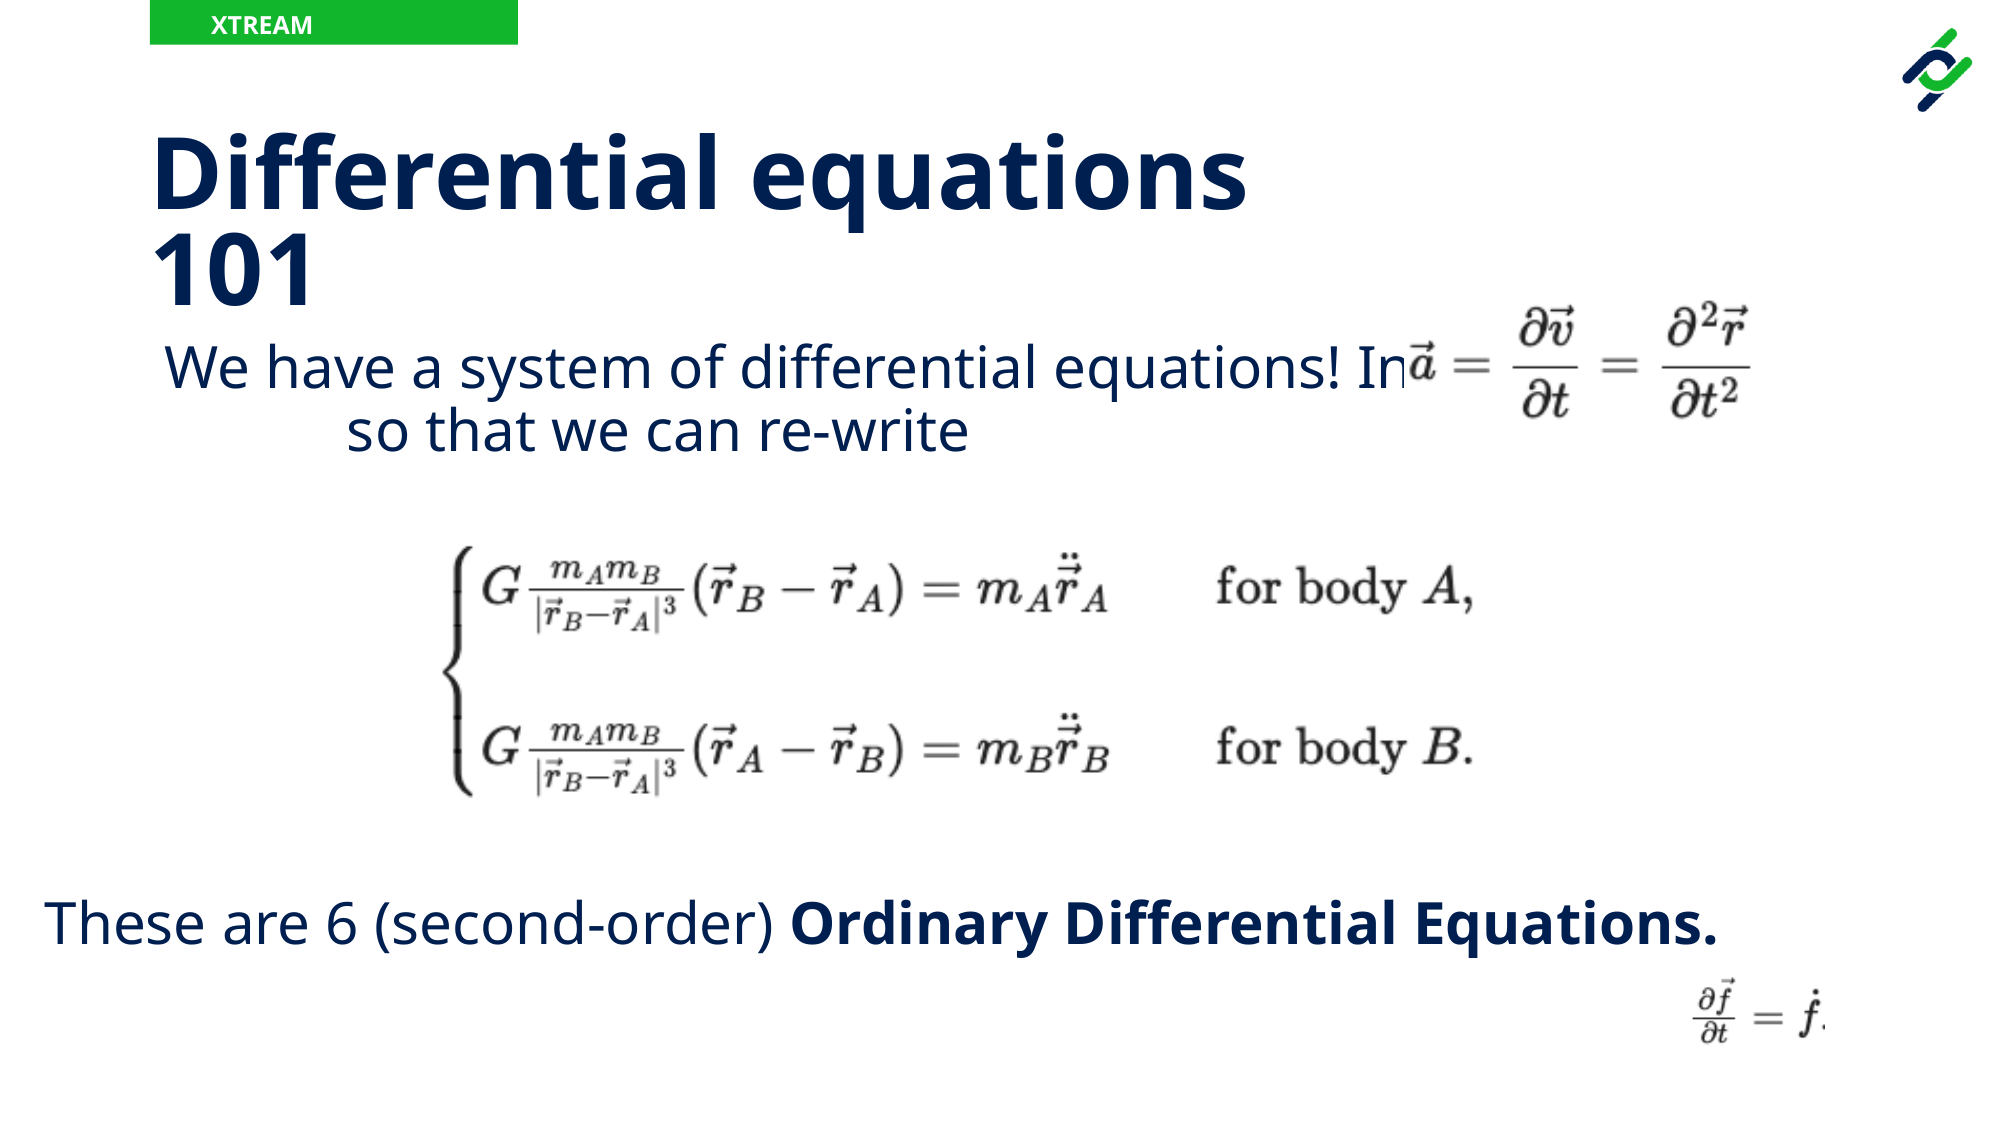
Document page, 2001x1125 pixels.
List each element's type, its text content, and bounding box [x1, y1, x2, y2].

text_box These are 6 (second-order) Ordinary Differential Equations. [29, 878, 1734, 964]
title Differential equations 101 [149, 125, 1419, 255]
picture [1895, 28, 1979, 112]
picture [1404, 293, 1757, 428]
list We have a system of differential equations! Indeed, so that we can re-write [149, 330, 1866, 1013]
picture [1688, 971, 1825, 1053]
picture [416, 530, 1485, 813]
